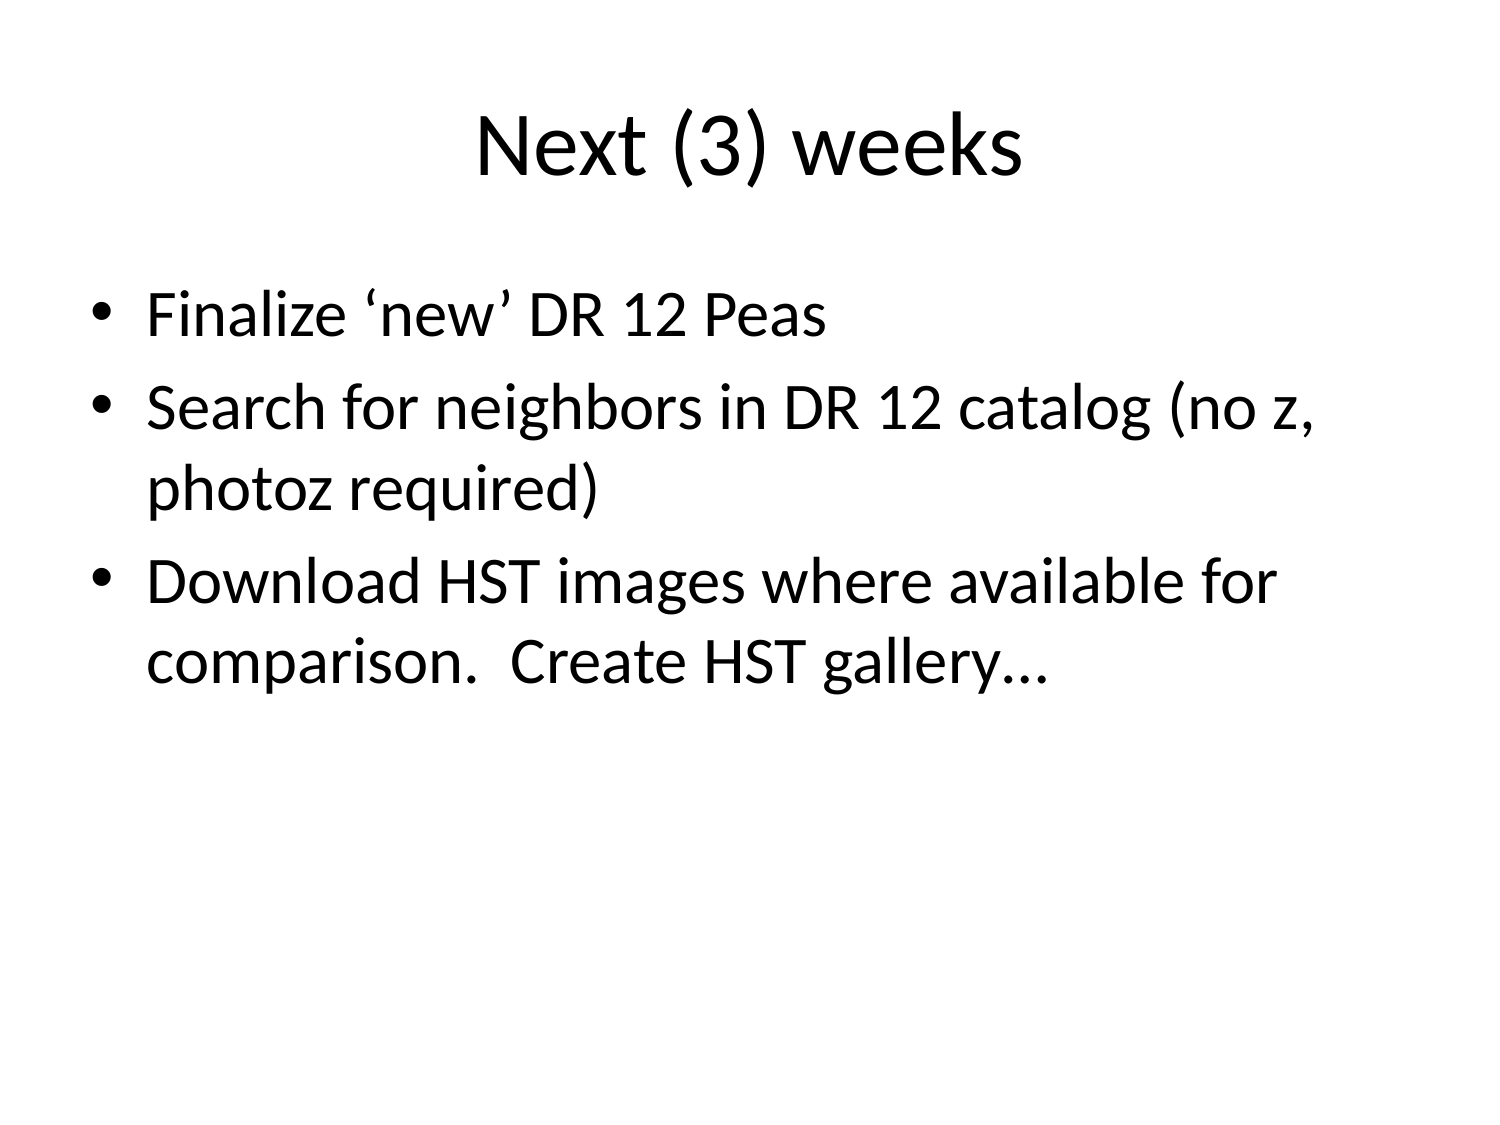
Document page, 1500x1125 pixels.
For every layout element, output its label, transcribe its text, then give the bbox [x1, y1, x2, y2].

title Next (3) weeks [75, 45, 1425, 233]
list Finalize ‘new’ DR 12 Peas Search for neighbors in DR 12 catalog (no z, photoz required) Download HST images where available for comparison. Create HST gallery… [75, 262, 1425, 1005]
